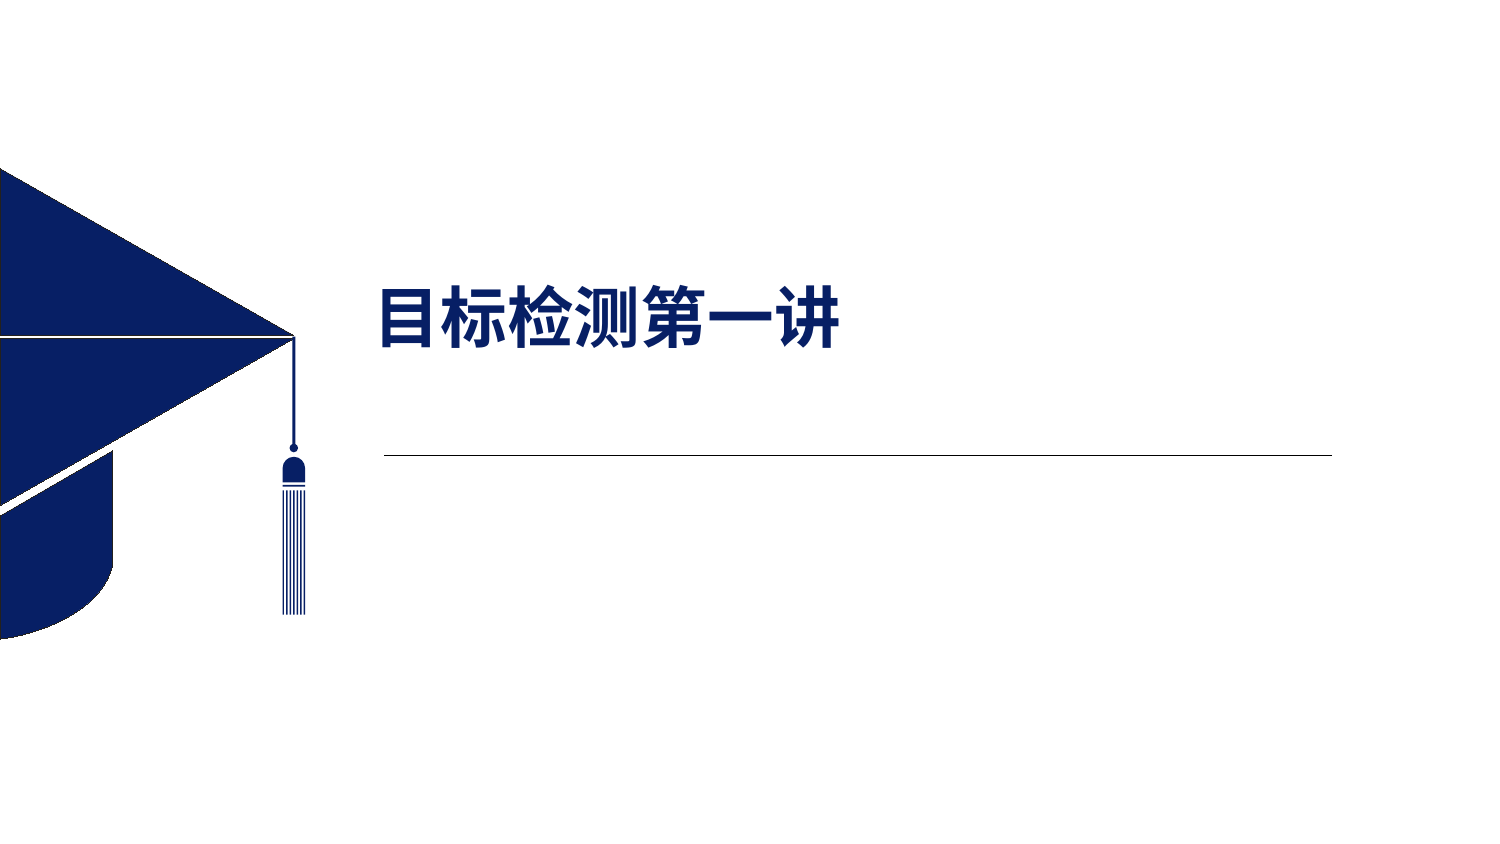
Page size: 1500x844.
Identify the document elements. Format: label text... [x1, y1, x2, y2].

text_box [0, 168, 294, 336]
text_box [0, 338, 292, 506]
text_box [0, 450, 113, 640]
text_box [289, 336, 299, 453]
text_box 目标检测第一讲 [362, 270, 1500, 362]
text_box [282, 456, 306, 483]
